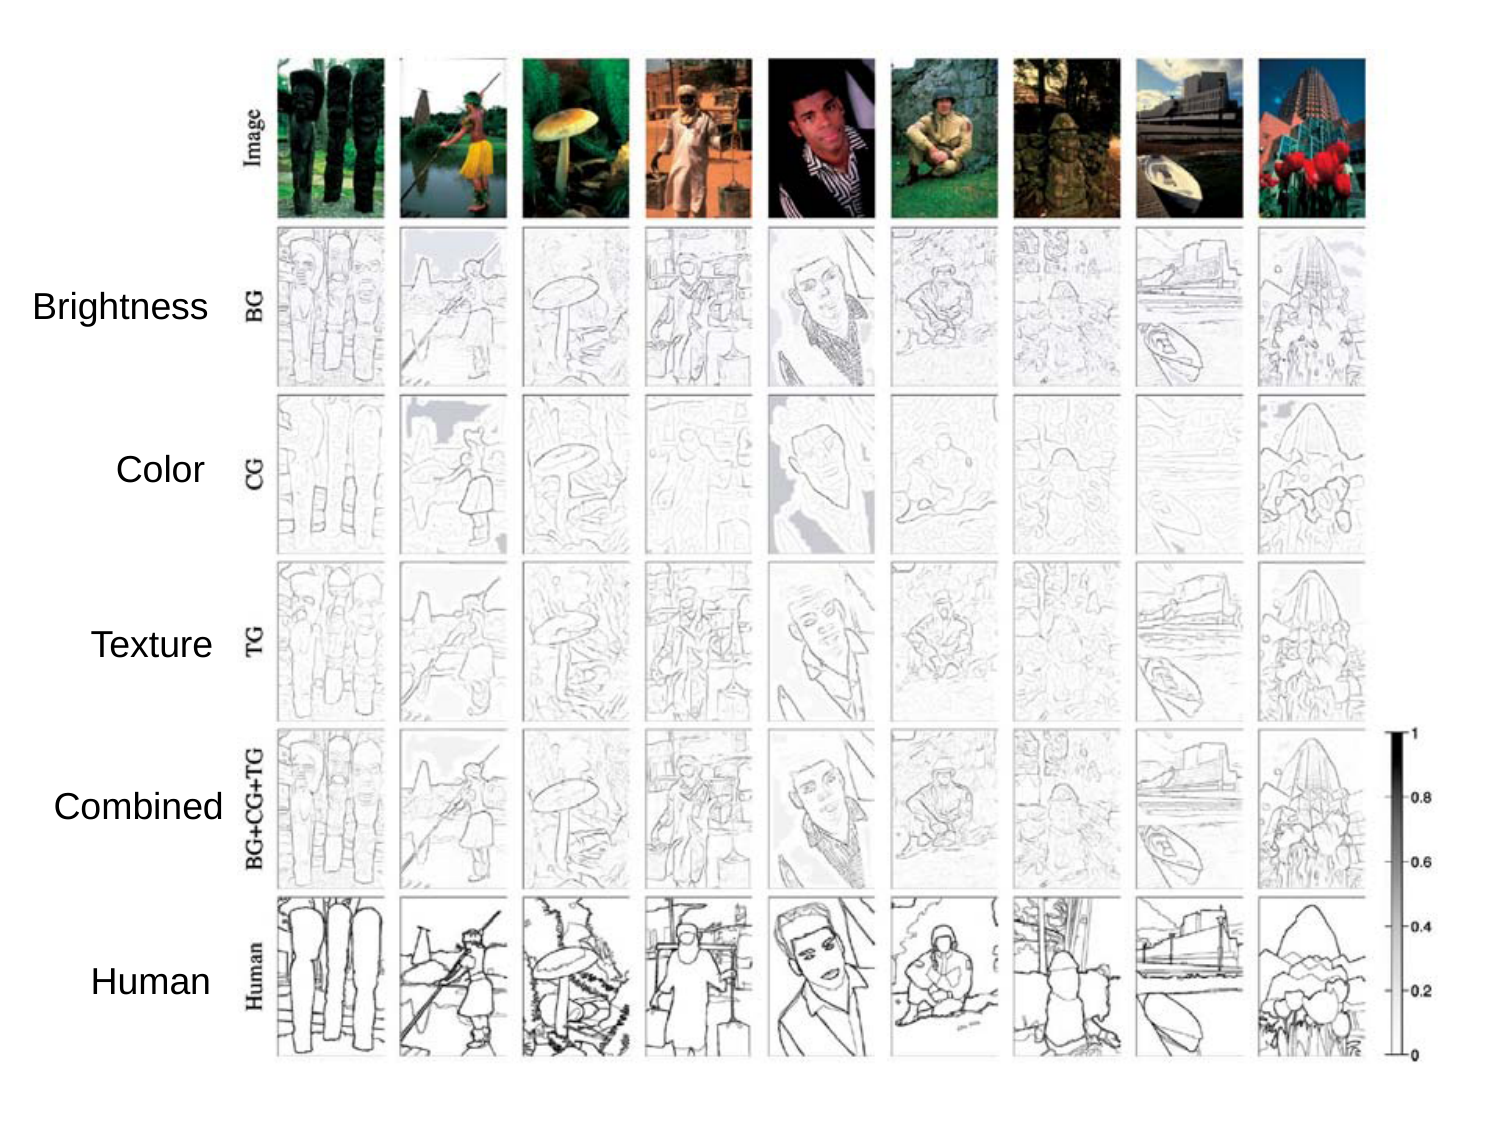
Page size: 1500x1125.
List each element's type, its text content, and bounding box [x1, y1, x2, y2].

text_box Color [100, 437, 220, 498]
text_box Texture [75, 612, 229, 673]
picture [237, 49, 1441, 1071]
text_box Combined [38, 774, 232, 835]
text_box Human [75, 949, 227, 1010]
text_box Brightness [17, 274, 224, 335]
